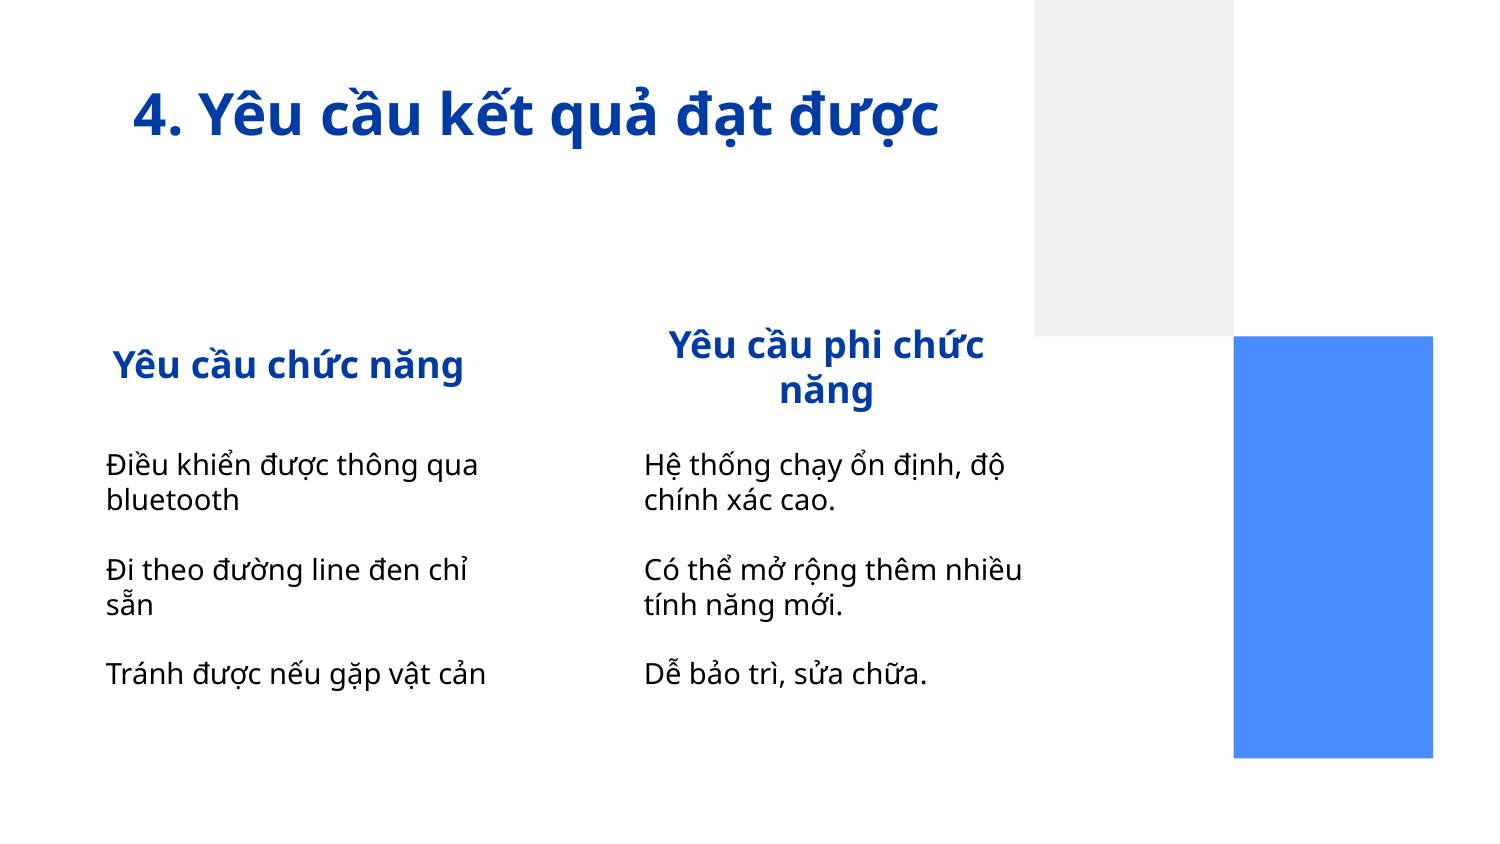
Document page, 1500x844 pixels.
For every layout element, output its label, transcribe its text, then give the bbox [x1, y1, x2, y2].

subtitle Yêu cầu chức năng [97, 325, 521, 403]
list Điều khiển được thông qua bluetooth Đi theo đường line đen chỉ sẵn Tránh được nếu gặp vật cản [43, 431, 534, 721]
title 4. Yêu cầu kết quả đạt được [118, 62, 1014, 157]
subtitle Yêu cầu phi chức năng [640, 306, 1014, 413]
list Hệ thống chạy ổn định, độ chính xác cao. Có thể mở rộng thêm nhiều tính năng mới. Dễ bảo trì, sửa chữa. [581, 431, 1072, 710]
